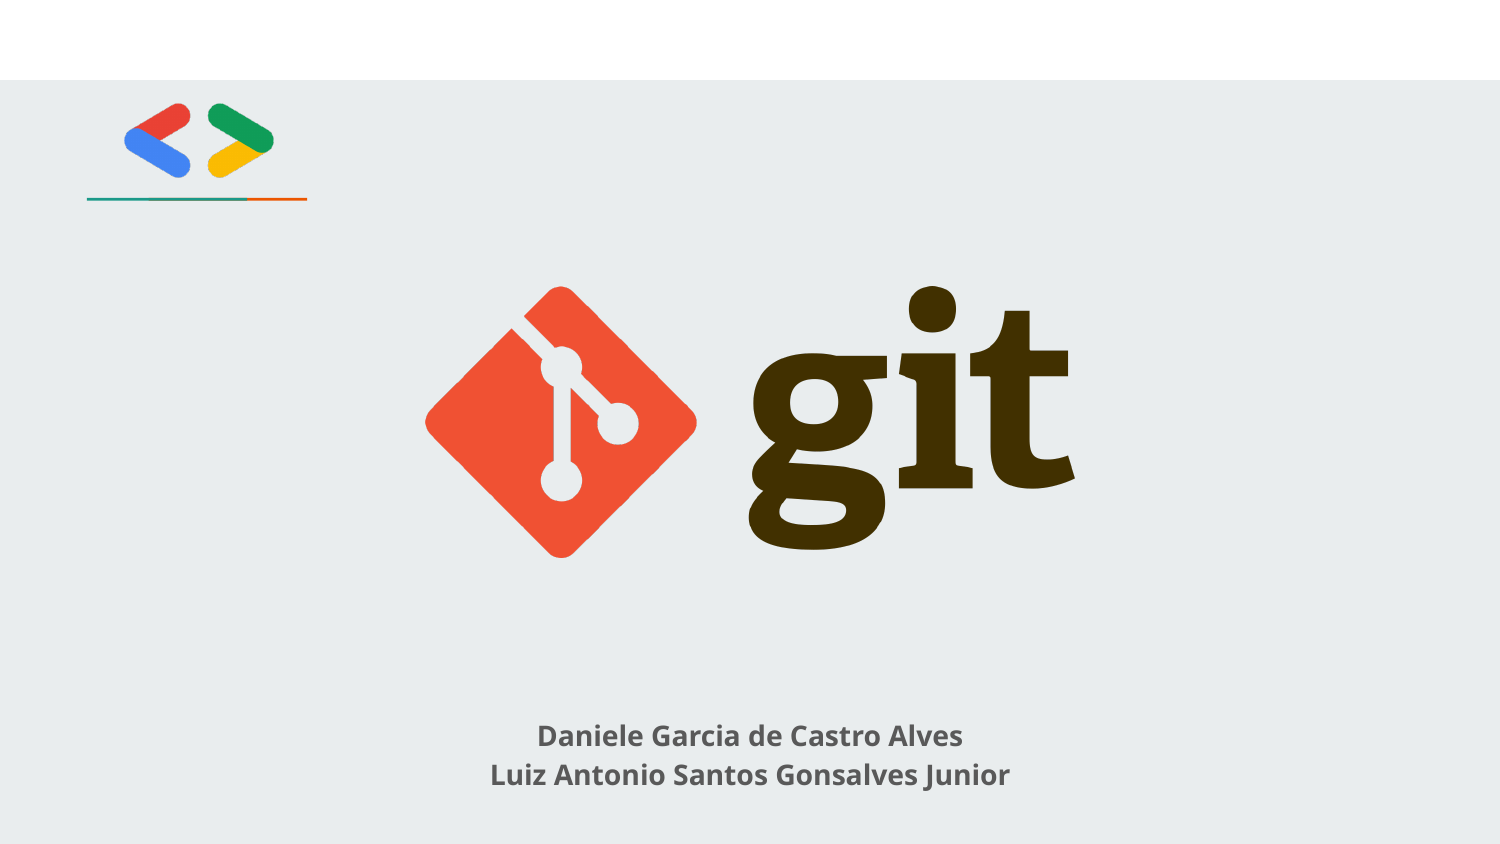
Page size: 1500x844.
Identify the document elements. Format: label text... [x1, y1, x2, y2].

picture [424, 285, 1076, 558]
subtitle Daniele Garcia de Castro Alves Luiz Antonio Santos Gonsalves Junior [348, 701, 1152, 810]
picture [123, 102, 275, 178]
